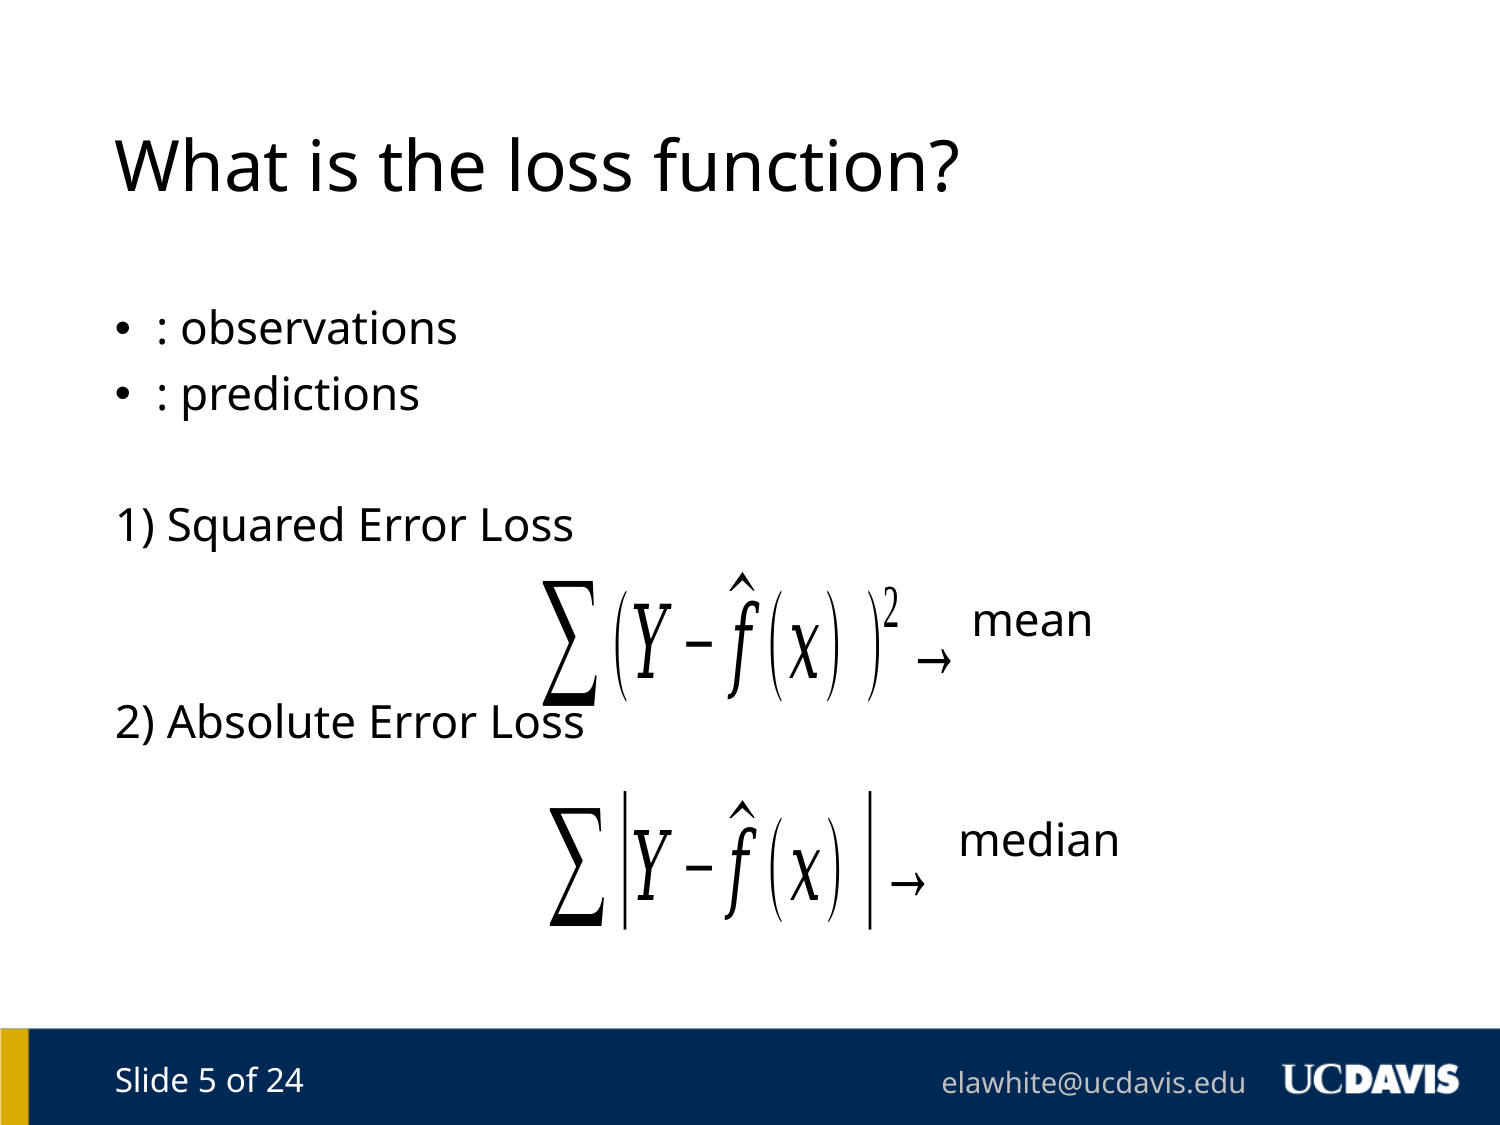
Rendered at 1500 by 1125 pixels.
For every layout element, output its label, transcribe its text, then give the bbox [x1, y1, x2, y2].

text_box median [943, 802, 1136, 873]
picture [0, 1028, 1500, 1125]
title What is the loss function? [103, 59, 1397, 278]
text_box mean [956, 583, 1109, 653]
